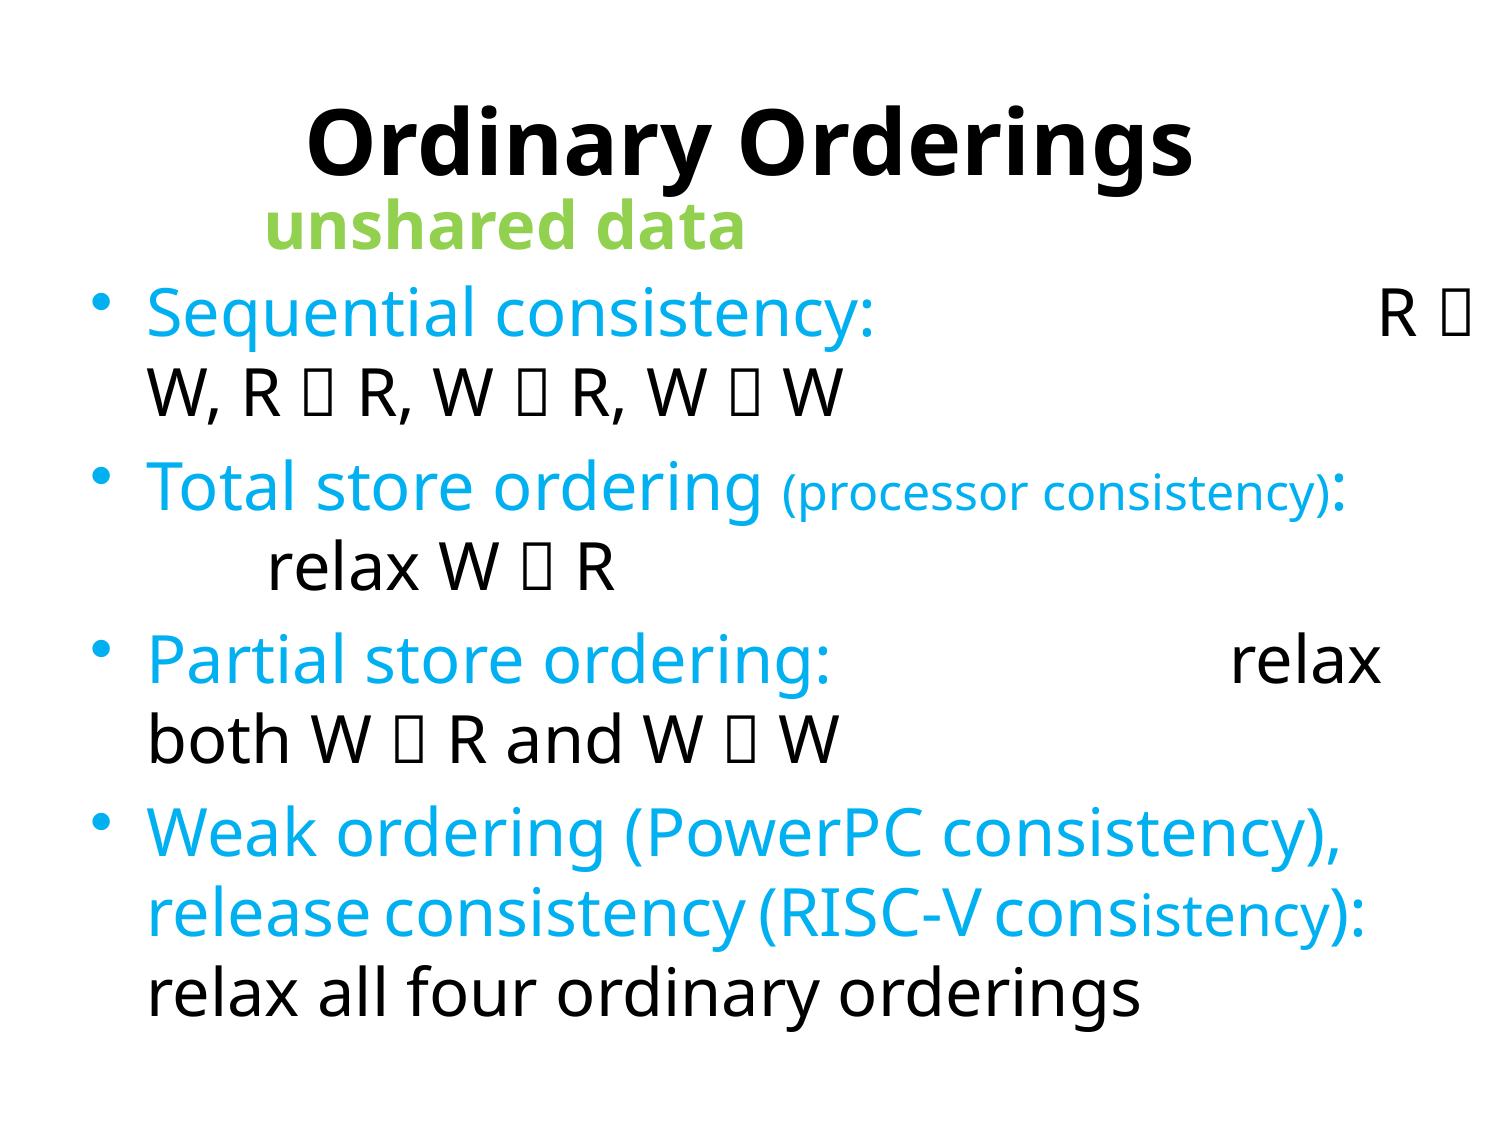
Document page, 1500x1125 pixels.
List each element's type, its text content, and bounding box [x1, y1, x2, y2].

list Sequential consistency: R  W, R  R, W  R, W  W Total store ordering (processor consistency): relax W  R Partial store ordering: relax both W  R and W  W Weak ordering (PowerPC consistency), release consistency (RISC-V consistency): relax all four ordinary orderings [75, 262, 1500, 1125]
title Ordinary Orderings [0, 45, 1500, 233]
text_box unshared data [248, 174, 1488, 263]
